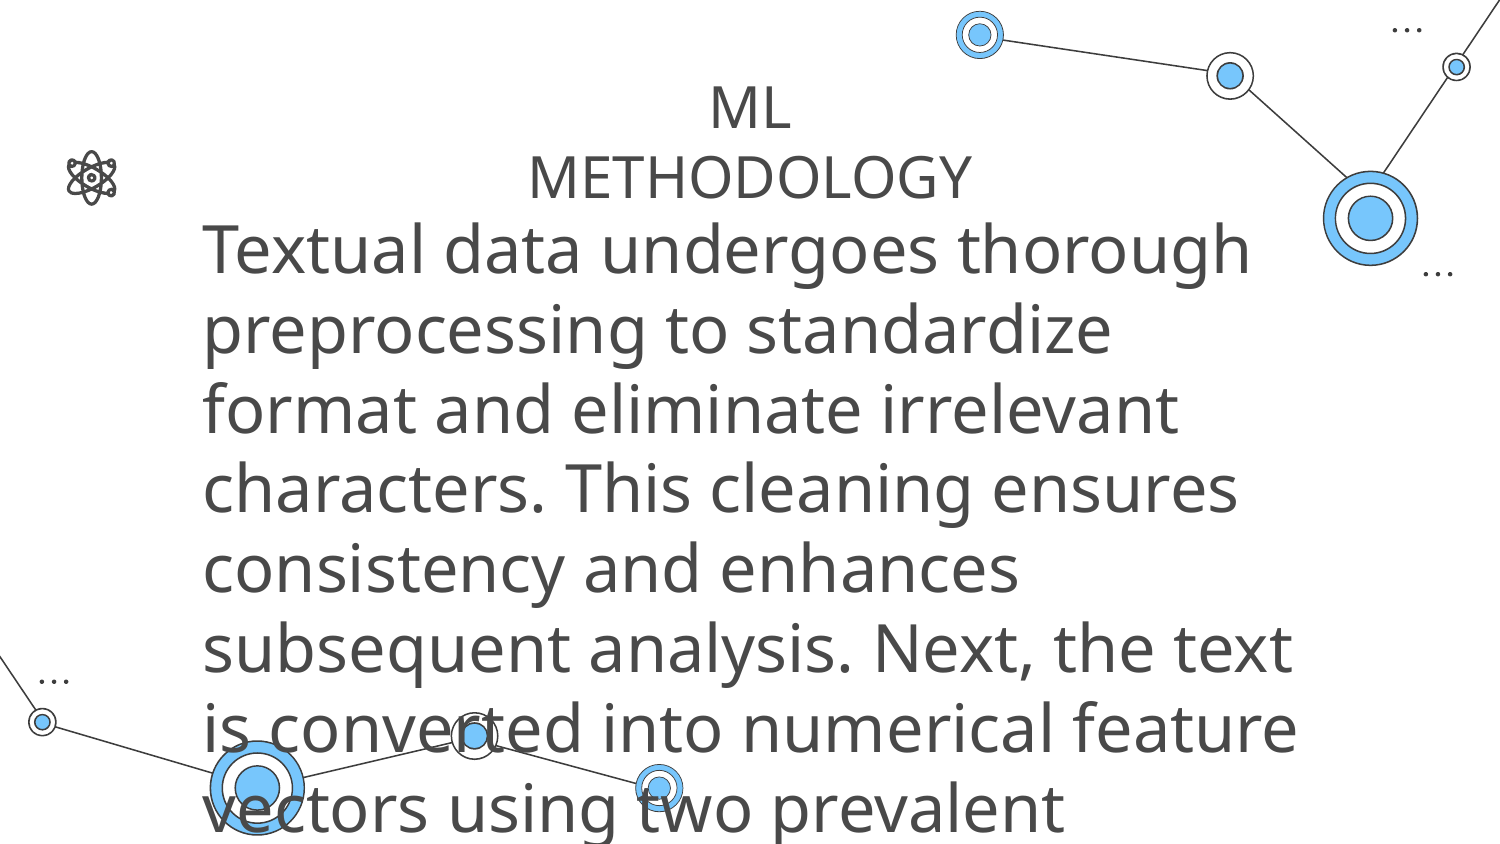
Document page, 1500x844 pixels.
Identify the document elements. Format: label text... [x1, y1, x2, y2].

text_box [292, 796, 302, 801]
title ML METHODOLOGY [506, 55, 993, 150]
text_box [65, 149, 118, 207]
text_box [241, 821, 268, 833]
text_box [223, 808, 229, 820]
subtitle Textual data undergoes thorough preprocessing to standardize format and eliminate irrelevant characters. This cleaning ensures consistency and enhances subsequent analysis. Next, the text is converted into numerical feature vectors using two prevalent techniques: TF-IDF and Bag of Words. TF-IDF assigns weights to words based on their frequency in the document relative to their frequency across all documents, while Bag of Words represents documents as frequency distributions of words. These methods prepare the data for machine learning algorithms. The subsequent stage involves training and evaluating classical machine learning algorithms such as Logistic Regression, Decision Trees, Random Forest, and XGBoost on the vectorized data. Metrics like accuracy and classification reports provide insights into the models' performance and predictive capabilities.Furthermore, cross-validation is applied to assess model robustness. This technique splits the dataset into multiple subsets and trains the model on different combinations of these subsets, helping mitigate overfitting and providing a more reliable estimate of performance. [187, 191, 1360, 292]
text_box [244, 796, 268, 807]
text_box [639, 796, 647, 807]
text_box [279, 815, 285, 827]
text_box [230, 744, 247, 752]
